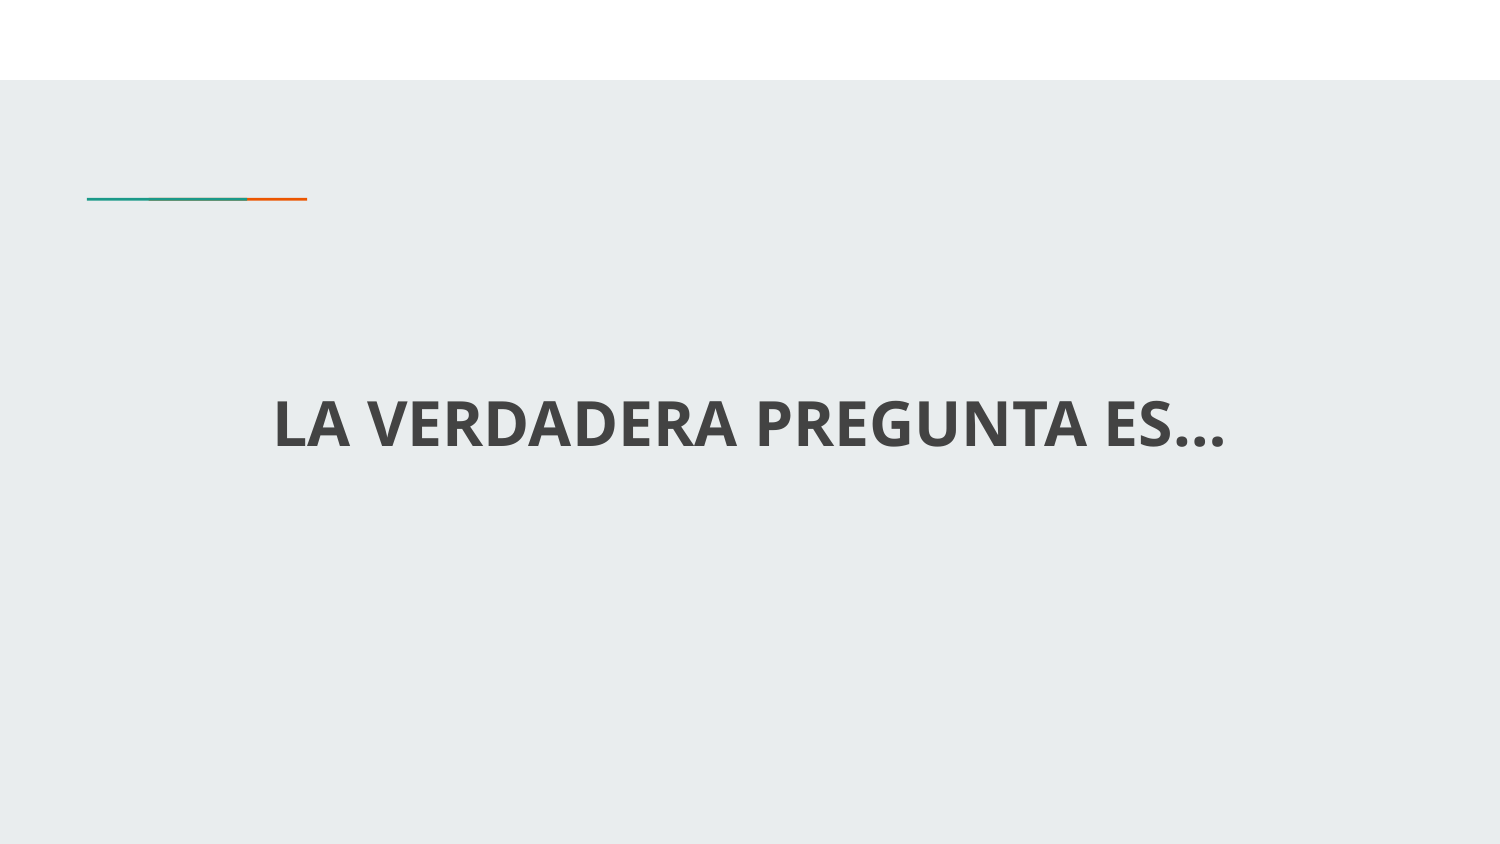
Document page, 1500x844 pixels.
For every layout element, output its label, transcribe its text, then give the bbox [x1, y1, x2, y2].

text_box LA VERDADERA PREGUNTA ES… [247, 376, 1253, 468]
